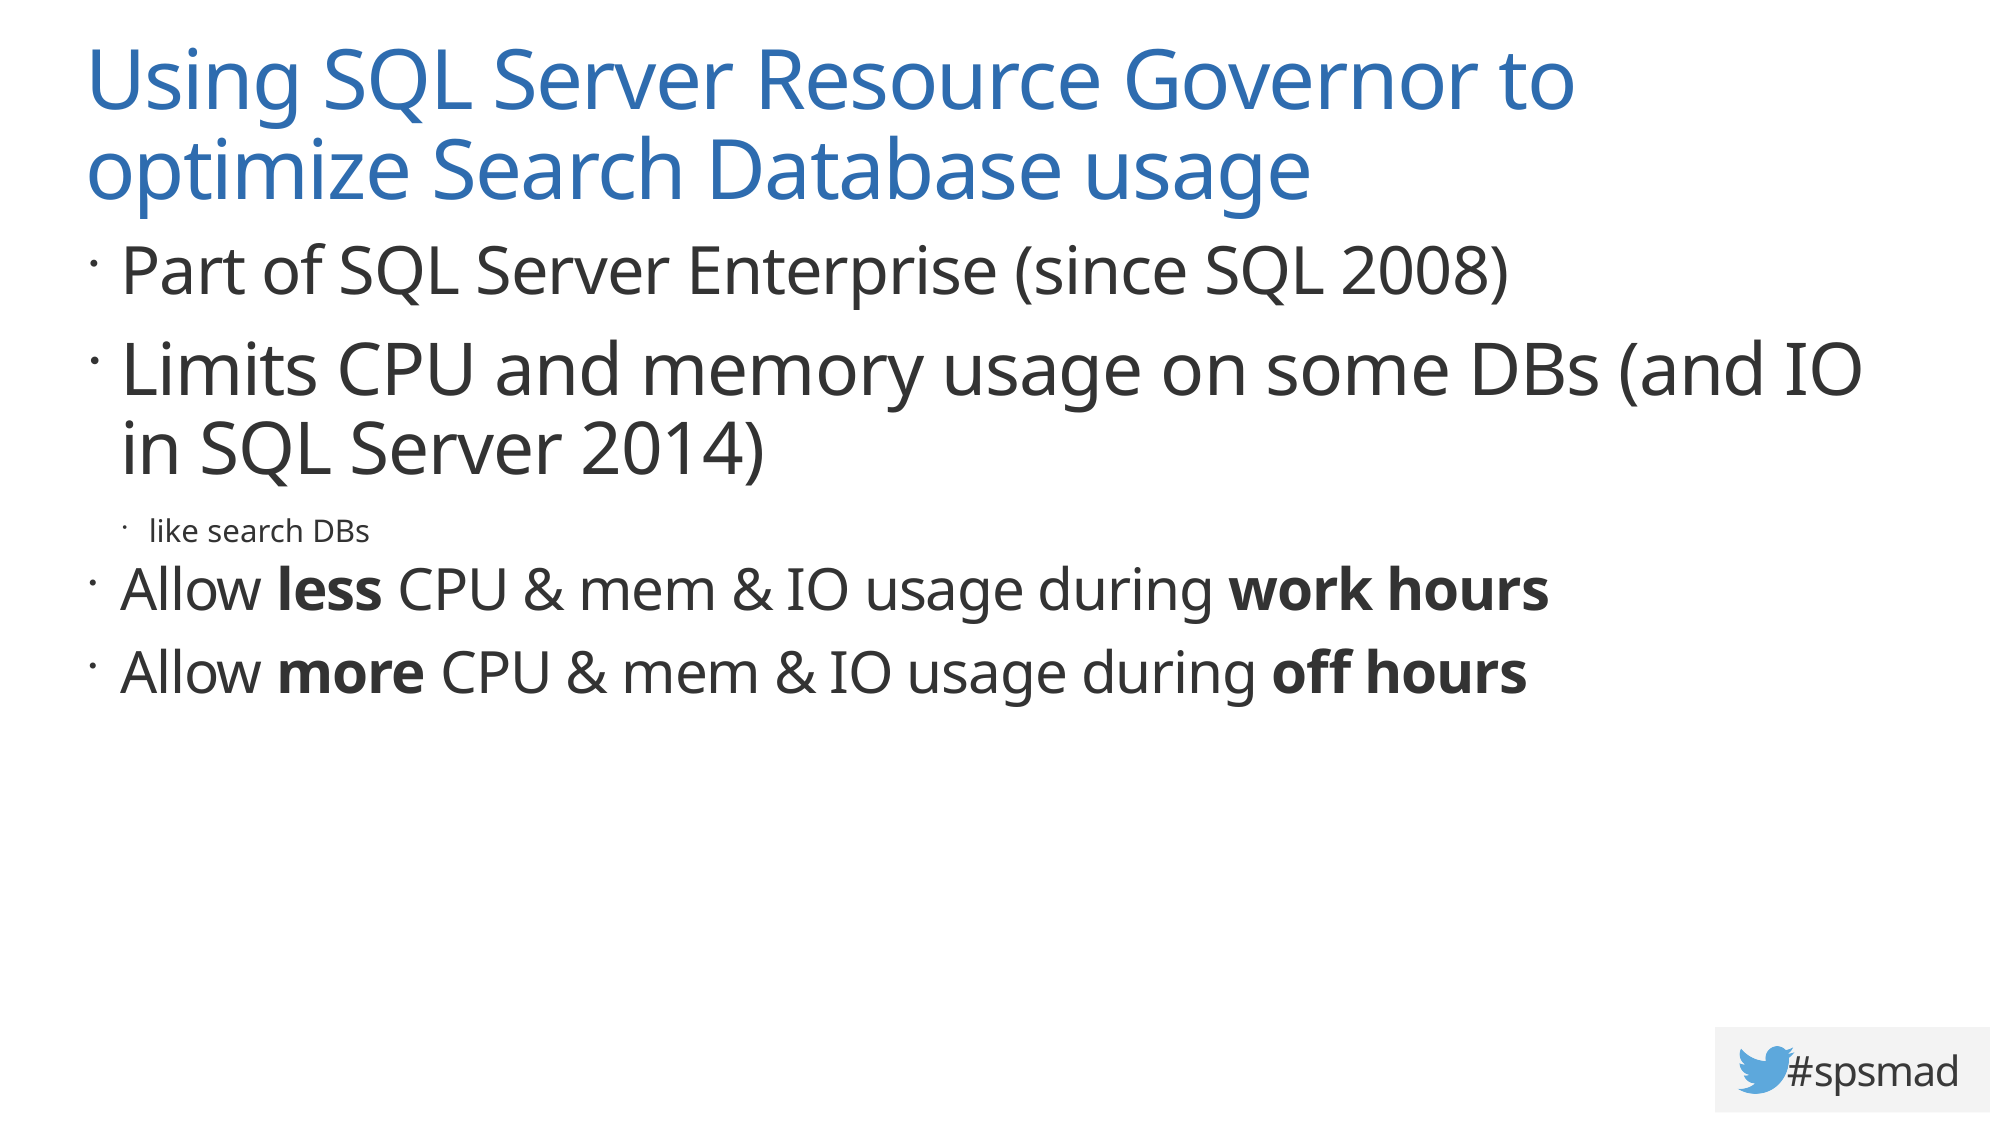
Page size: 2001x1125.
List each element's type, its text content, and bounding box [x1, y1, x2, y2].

list Part of SQL Server Enterprise (since SQL 2008) Limits CPU and memory usage on some DBs (and IO in SQL Server 2014) like search DBs Allow less CPU & mem & IO usage during work hours Allow more CPU & mem & IO usage during off hours [85, 237, 1915, 911]
picture [1737, 1046, 1795, 1094]
title Using SQL Server Resource Governor to optimize Search Database usage [85, 37, 1915, 161]
